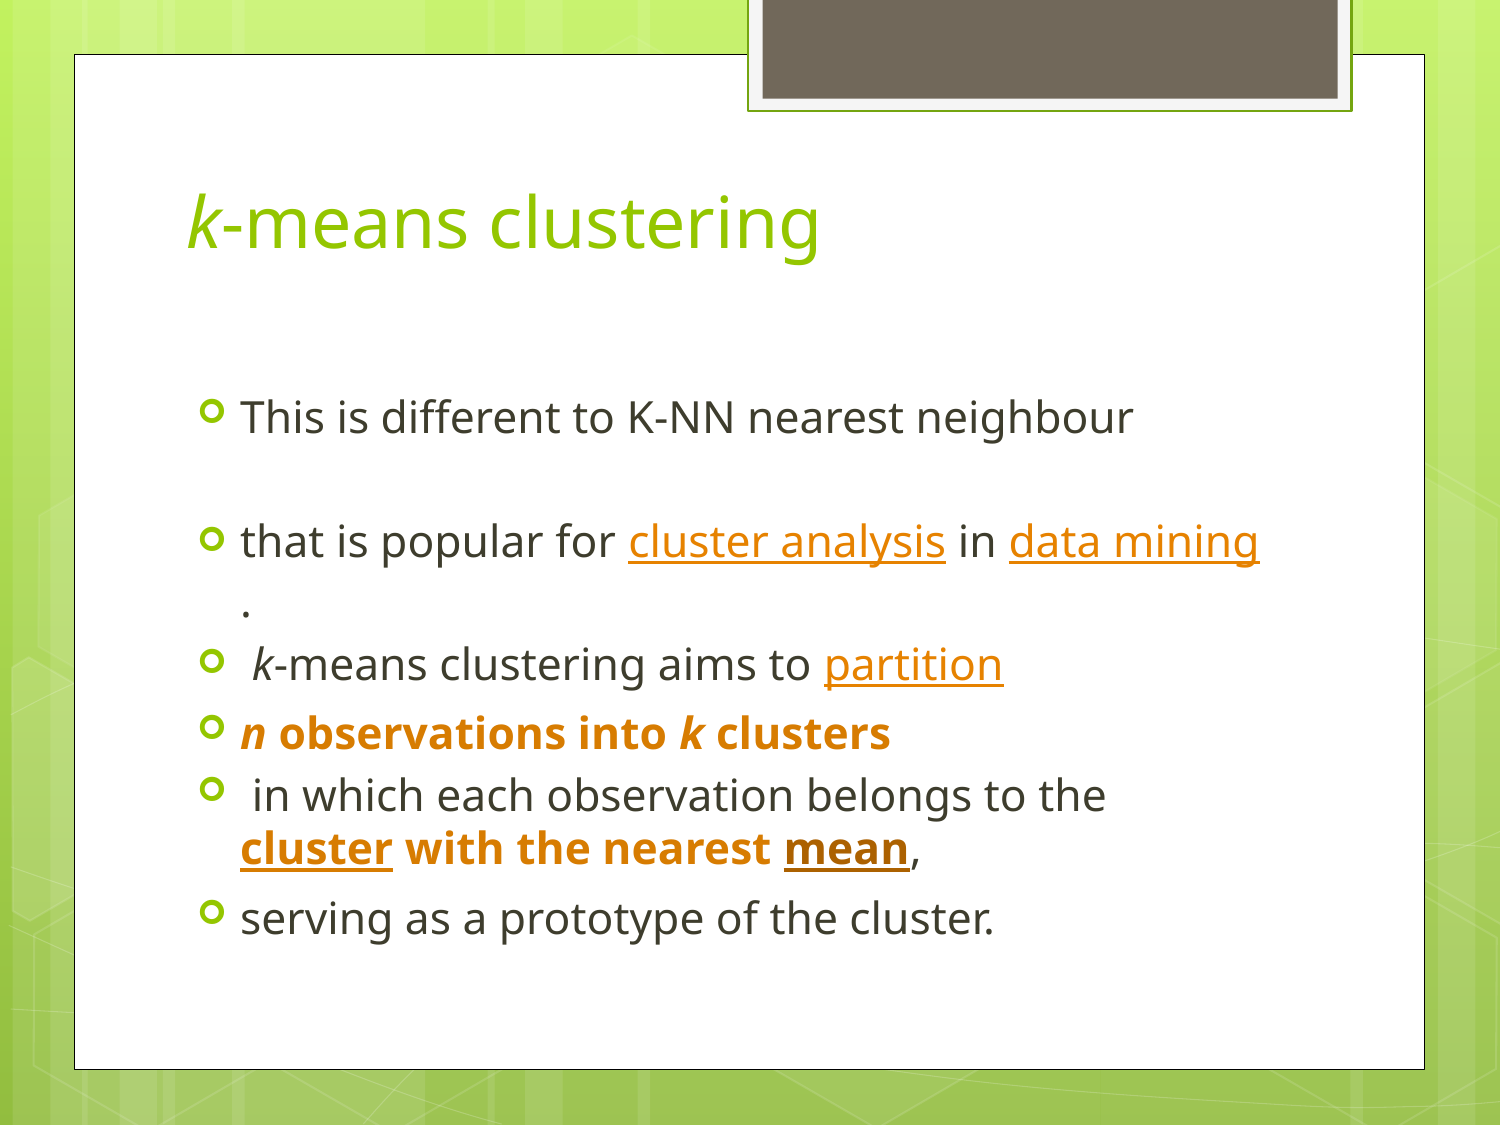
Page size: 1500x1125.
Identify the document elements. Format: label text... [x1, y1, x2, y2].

title k-means clustering [171, 168, 1324, 357]
list This is different to K-NN nearest neighbour that is popular for cluster analysis in data mining. k-means clustering aims to partition n observations into k clusters in which each observation belongs to the cluster with the nearest mean, serving as a prototype of the cluster. [171, 381, 1283, 957]
